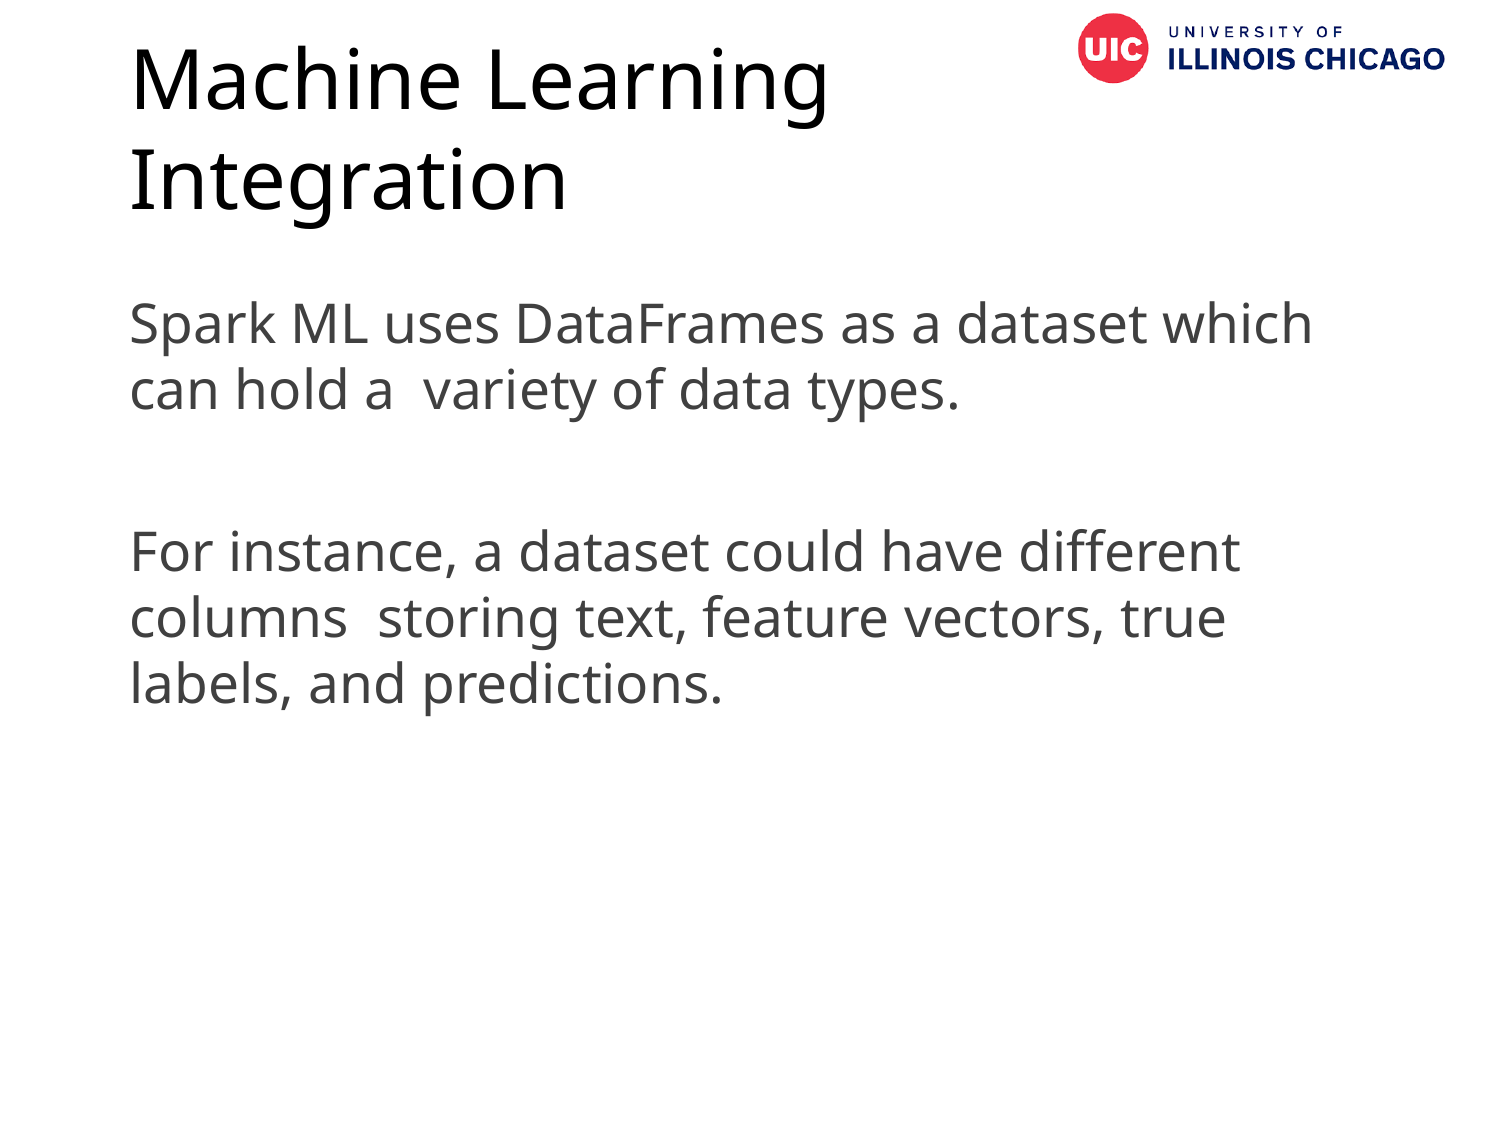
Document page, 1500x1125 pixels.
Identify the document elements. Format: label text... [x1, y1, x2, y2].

picture [1076, 11, 1448, 86]
text_box Spark ML uses DataFrames as a dataset which can hold a variety of data types. For instance, a dataset could have different columns storing text, feature vectors, true labels, and predictions. [127, 286, 1396, 715]
title Machine Learning Integration [127, 24, 1289, 226]
